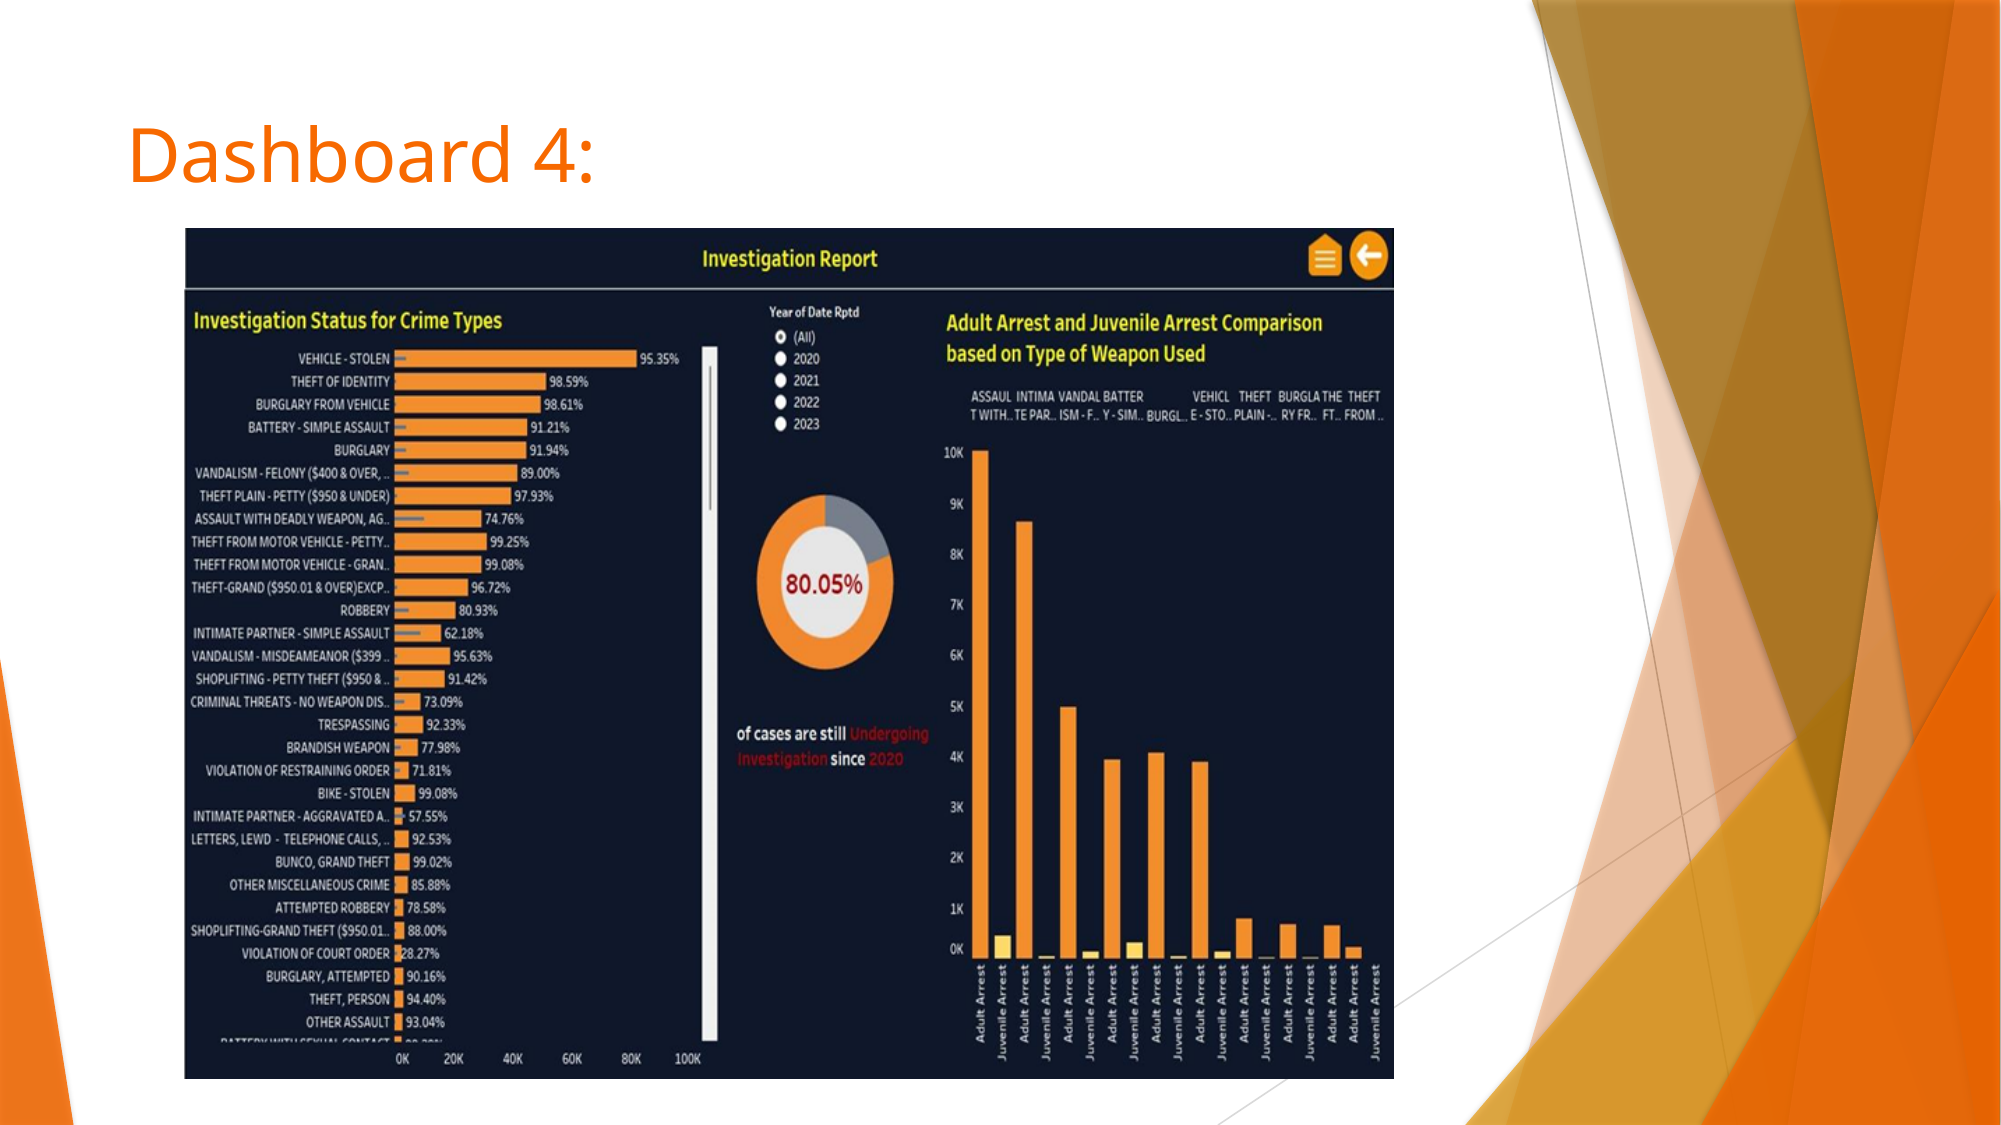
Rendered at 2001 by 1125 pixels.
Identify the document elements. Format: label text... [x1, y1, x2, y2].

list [183, 227, 1395, 1080]
title Dashboard 4: [111, 99, 1522, 317]
